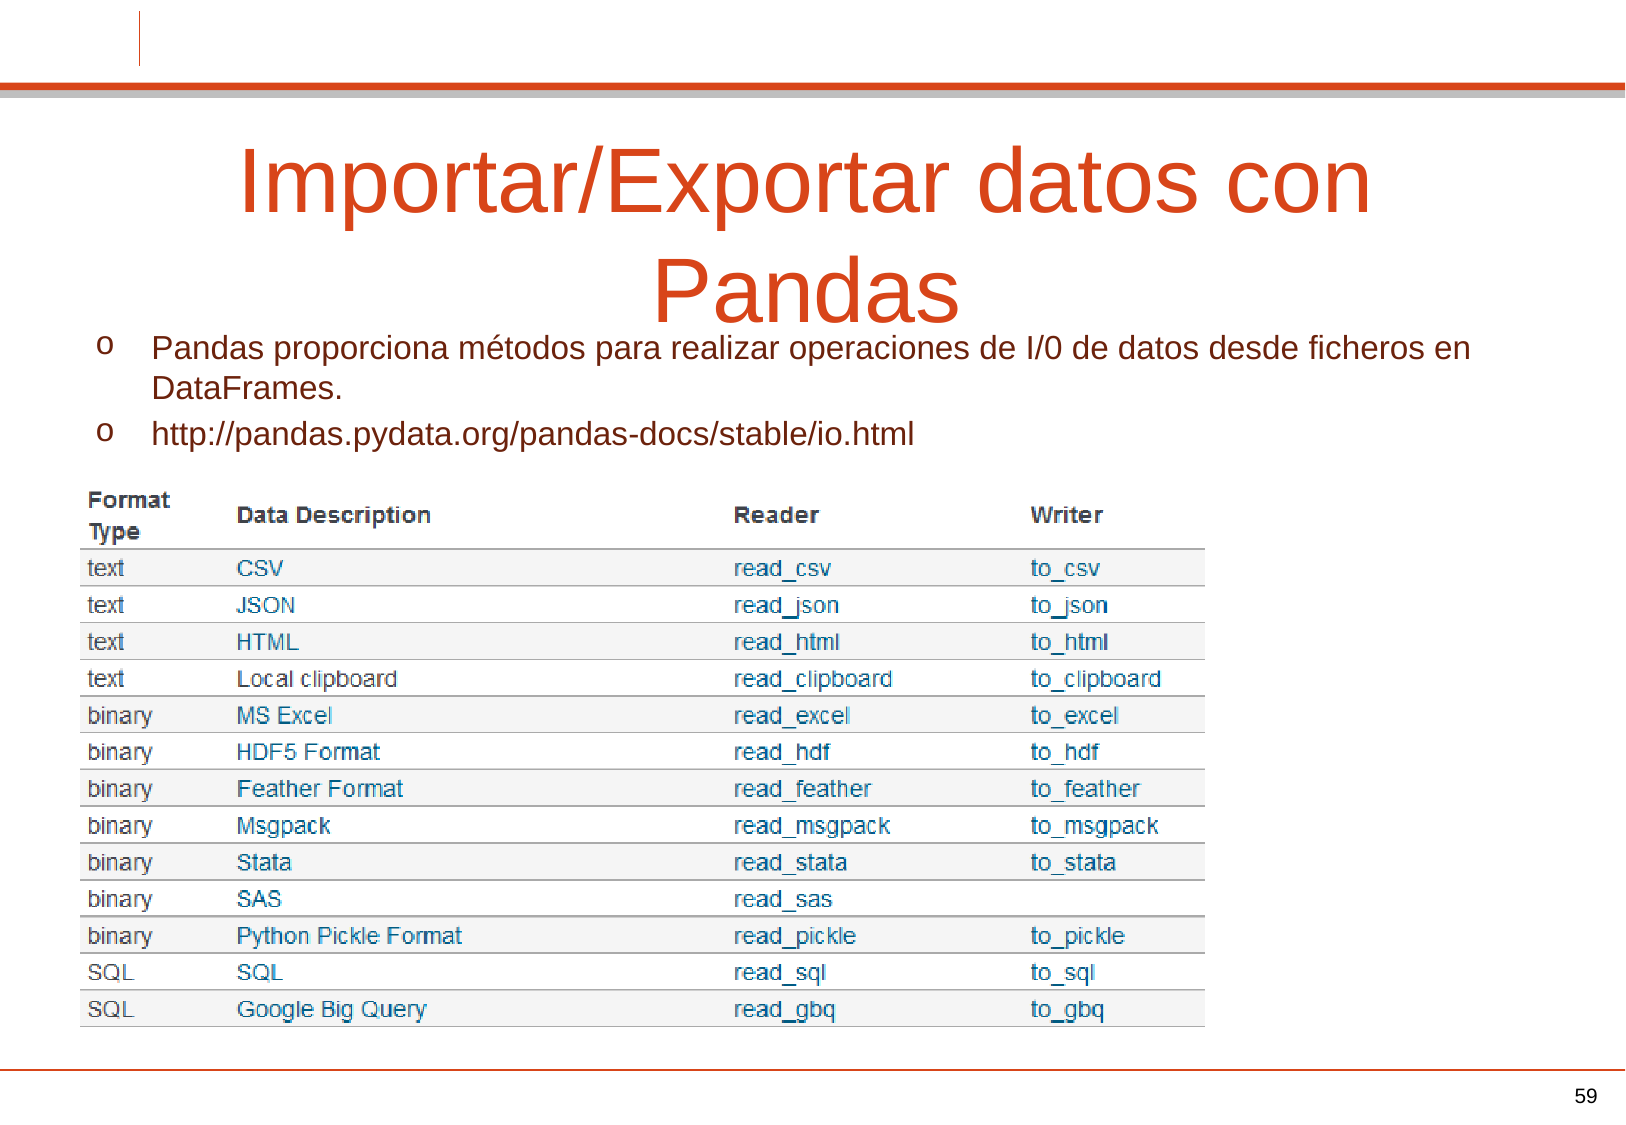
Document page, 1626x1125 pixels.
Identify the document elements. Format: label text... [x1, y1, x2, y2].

picture [79, 481, 1205, 1027]
list Pandas proporciona métodos para realizar operaciones de I/0 de datos desde ficheros en DataFrames. http://pandas.pydata.org/pandas-docs/stable/io.html [80, 318, 1545, 485]
title Importar/Exportar datos con Pandas [80, 113, 1534, 268]
slide_number ‹#› [1438, 1074, 1613, 1125]
